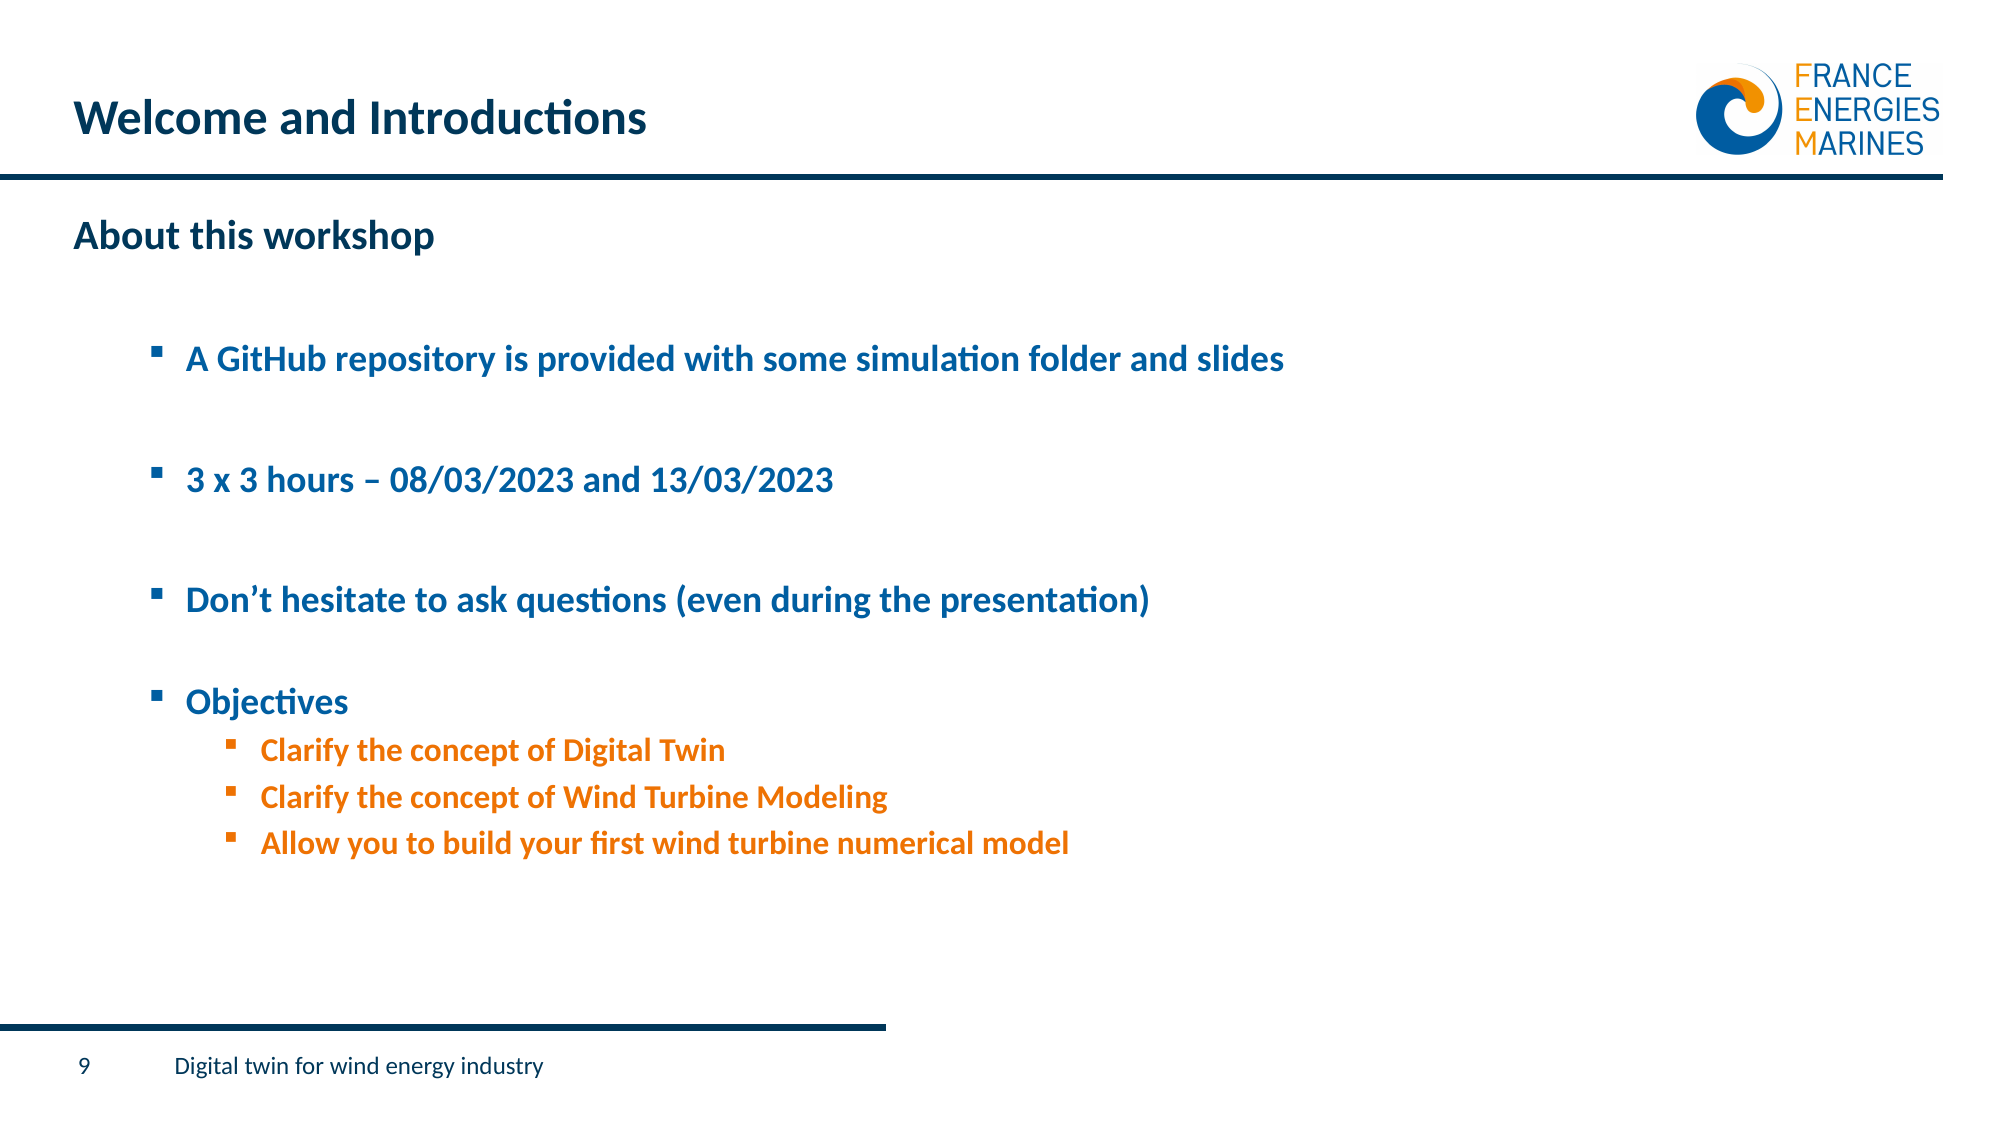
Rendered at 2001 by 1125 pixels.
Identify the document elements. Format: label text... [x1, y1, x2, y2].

picture [1696, 63, 1943, 155]
list About this workshop A GitHub repository is provided with some simulation folder and slides 3 x 3 hours – 08/03/2023 and 13/03/2023 Don’t hesitate to ask questions (even during the presentation) Objectives Clarify the concept of Digital Twin Clarify the concept of Wind Turbine Modeling Allow you to build your first wind turbine numerical model [58, 206, 1943, 1014]
slide_number 9 [63, 1042, 142, 1103]
footer Digital twin for wind energy industry [159, 1042, 878, 1103]
title Welcome and Introductions [58, 60, 1649, 177]
